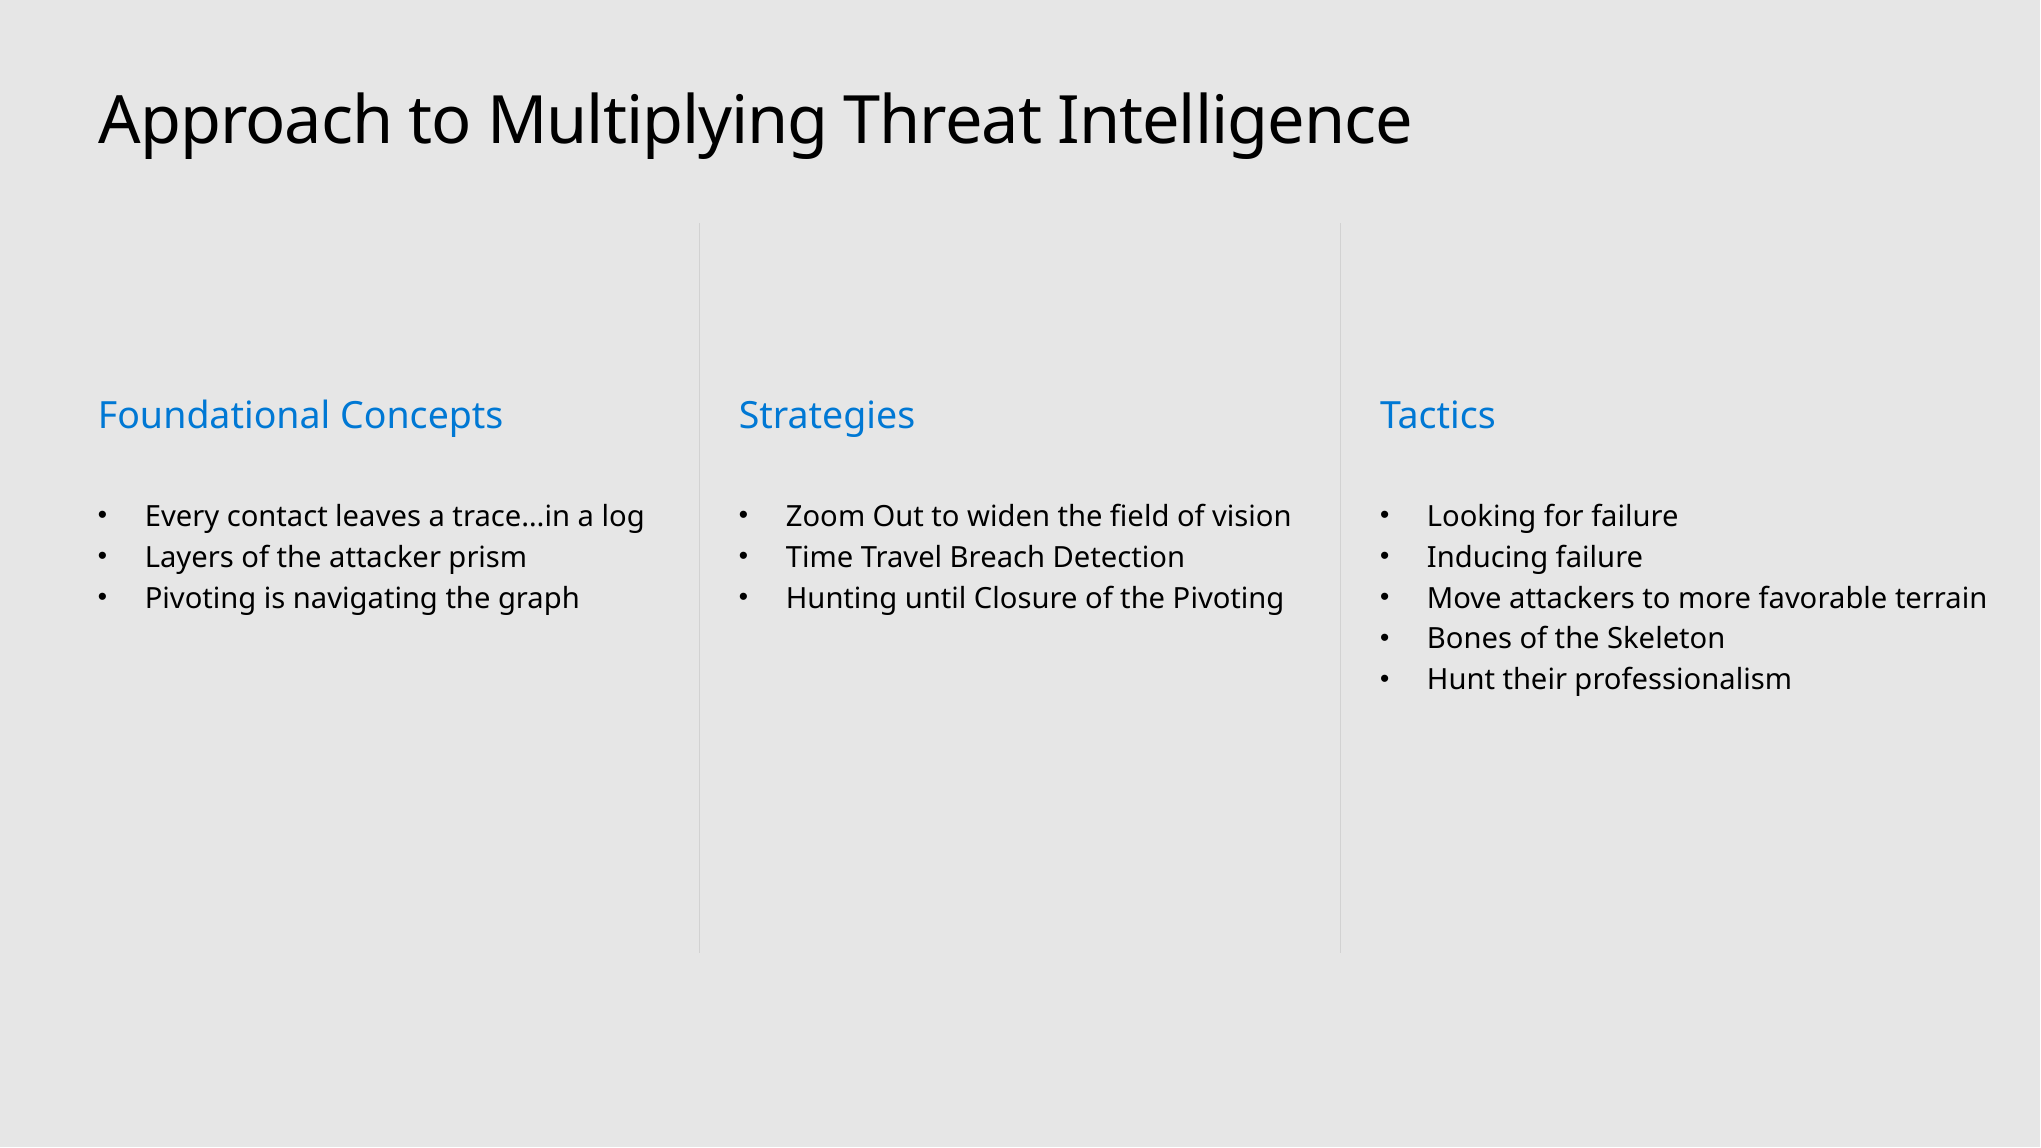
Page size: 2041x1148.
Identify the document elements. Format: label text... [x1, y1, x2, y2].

list Every contact leaves a trace…in a log Layers of the attacker prism Pivoting is navigating the graph [97, 482, 661, 839]
list Zoom Out to widen the field of vision Time Travel Breach Detection Hunting until Closure of the Pivoting [738, 482, 1302, 839]
list Strategies [738, 359, 1302, 467]
list Looking for failure Inducing failure Move attackers to more favorable terrain Bones of the Skeleton Hunt their professionalism [1380, 482, 2012, 839]
list Foundational Concepts [97, 359, 661, 467]
title Approach to Multiplying Threat Intelligence [98, 76, 1943, 159]
list Tactics [1380, 359, 1943, 467]
